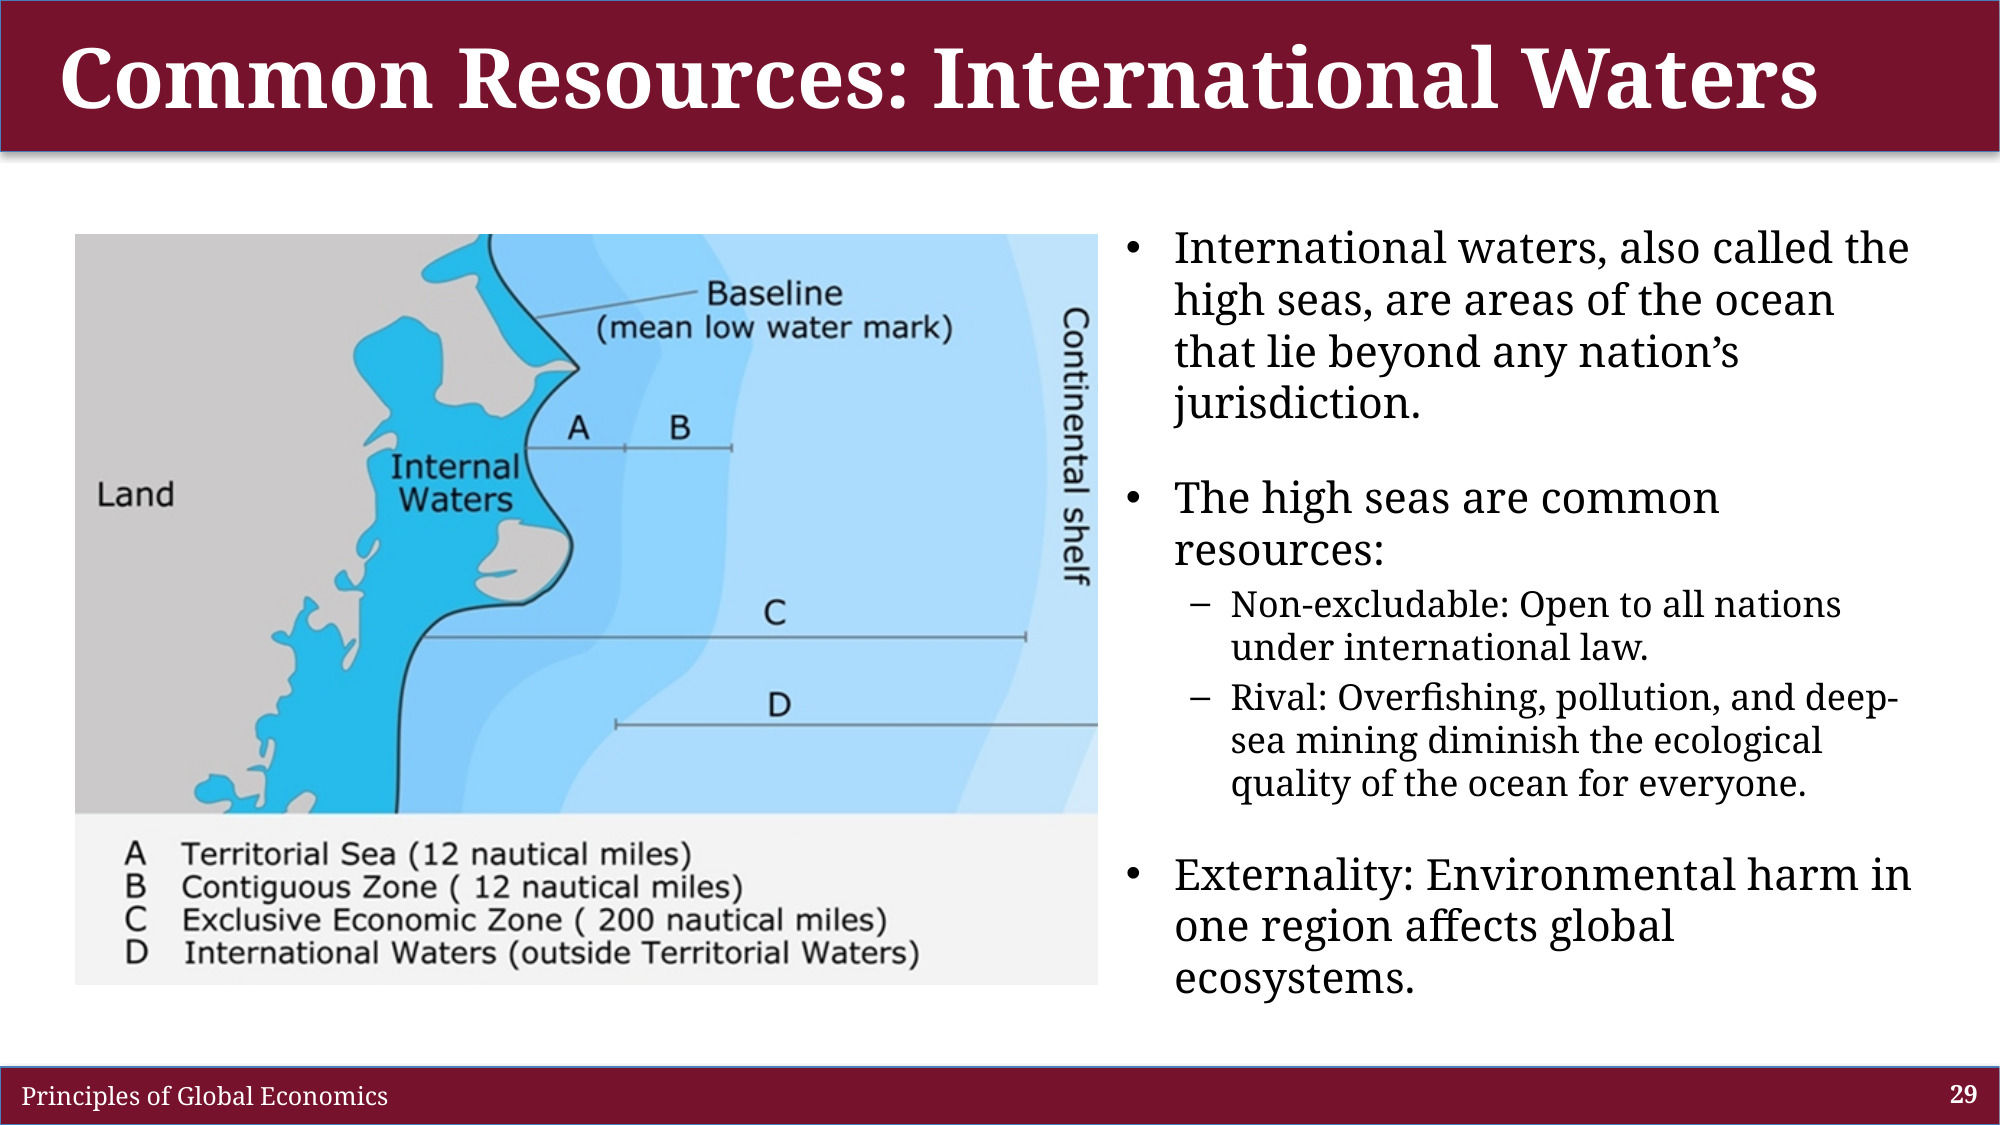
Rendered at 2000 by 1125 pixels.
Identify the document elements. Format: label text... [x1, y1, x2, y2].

slide_number 29 [1649, 1066, 2000, 1125]
text_box [475, 1066, 1649, 1125]
text_box International waters, also called the high seas, are areas of the ocean that lie beyond any nation’s jurisdiction. The high seas are common resources: Non-excludable: Open to all nations under international law. Rival: Overfishing, pollution, and deep-sea mining diminish the ecological quality of the ocean for everyone. Externality: Environmental harm in one region affects global ecosystems. [1110, 213, 1938, 1024]
text_box Common Resources: International Waters [0, 0, 2000, 152]
footer Principles of Global Economics [0, 1066, 475, 1125]
picture [74, 233, 1098, 985]
